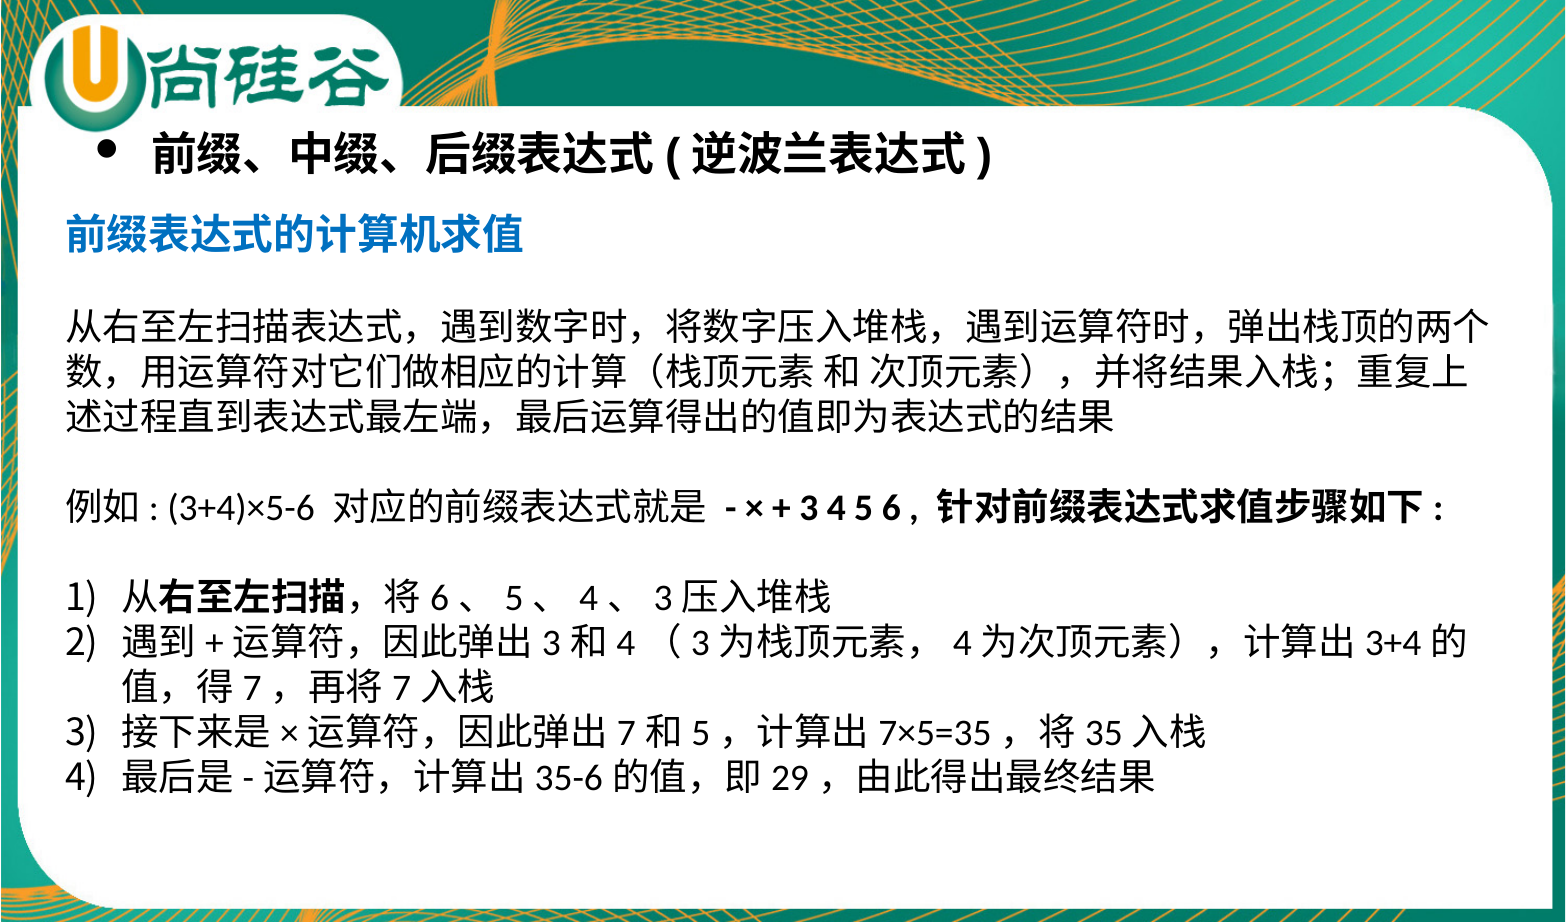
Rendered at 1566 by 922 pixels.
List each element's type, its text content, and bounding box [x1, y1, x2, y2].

text_box 前缀表达式的计算机求值 从右至左扫描表达式，遇到数字时，将数字压入堆栈，遇到运算符时，弹出栈顶的两个数，用运算符对它们做相应的计算（栈顶元素 和 次顶元素），并将结果入栈；重复上述过程直到表达式最左端，最后运算得出的值即为表达式的结果 例如: (3+4)×5-6 对应的前缀表达式就是 - × + 3 4 5 6 , 针对前缀表达式求值步骤如下: 从右至左扫描，将6、5、4、3压入堆栈 遇到+运算符，因此弹出3和4（3为栈顶元素，4为次顶元素），计算出3+4的值，得7，再将7入栈 接下来是×运算符，因此弹出7和5，计算出7×5=35，将35入栈 最后是-运算符，计算出35-6的值，即29，由此得出最终结果 [50, 200, 1515, 896]
picture [0, 0, 1566, 922]
text_box 前缀、中缀、后缀表达式(逆波兰表达式) [79, 123, 1325, 188]
